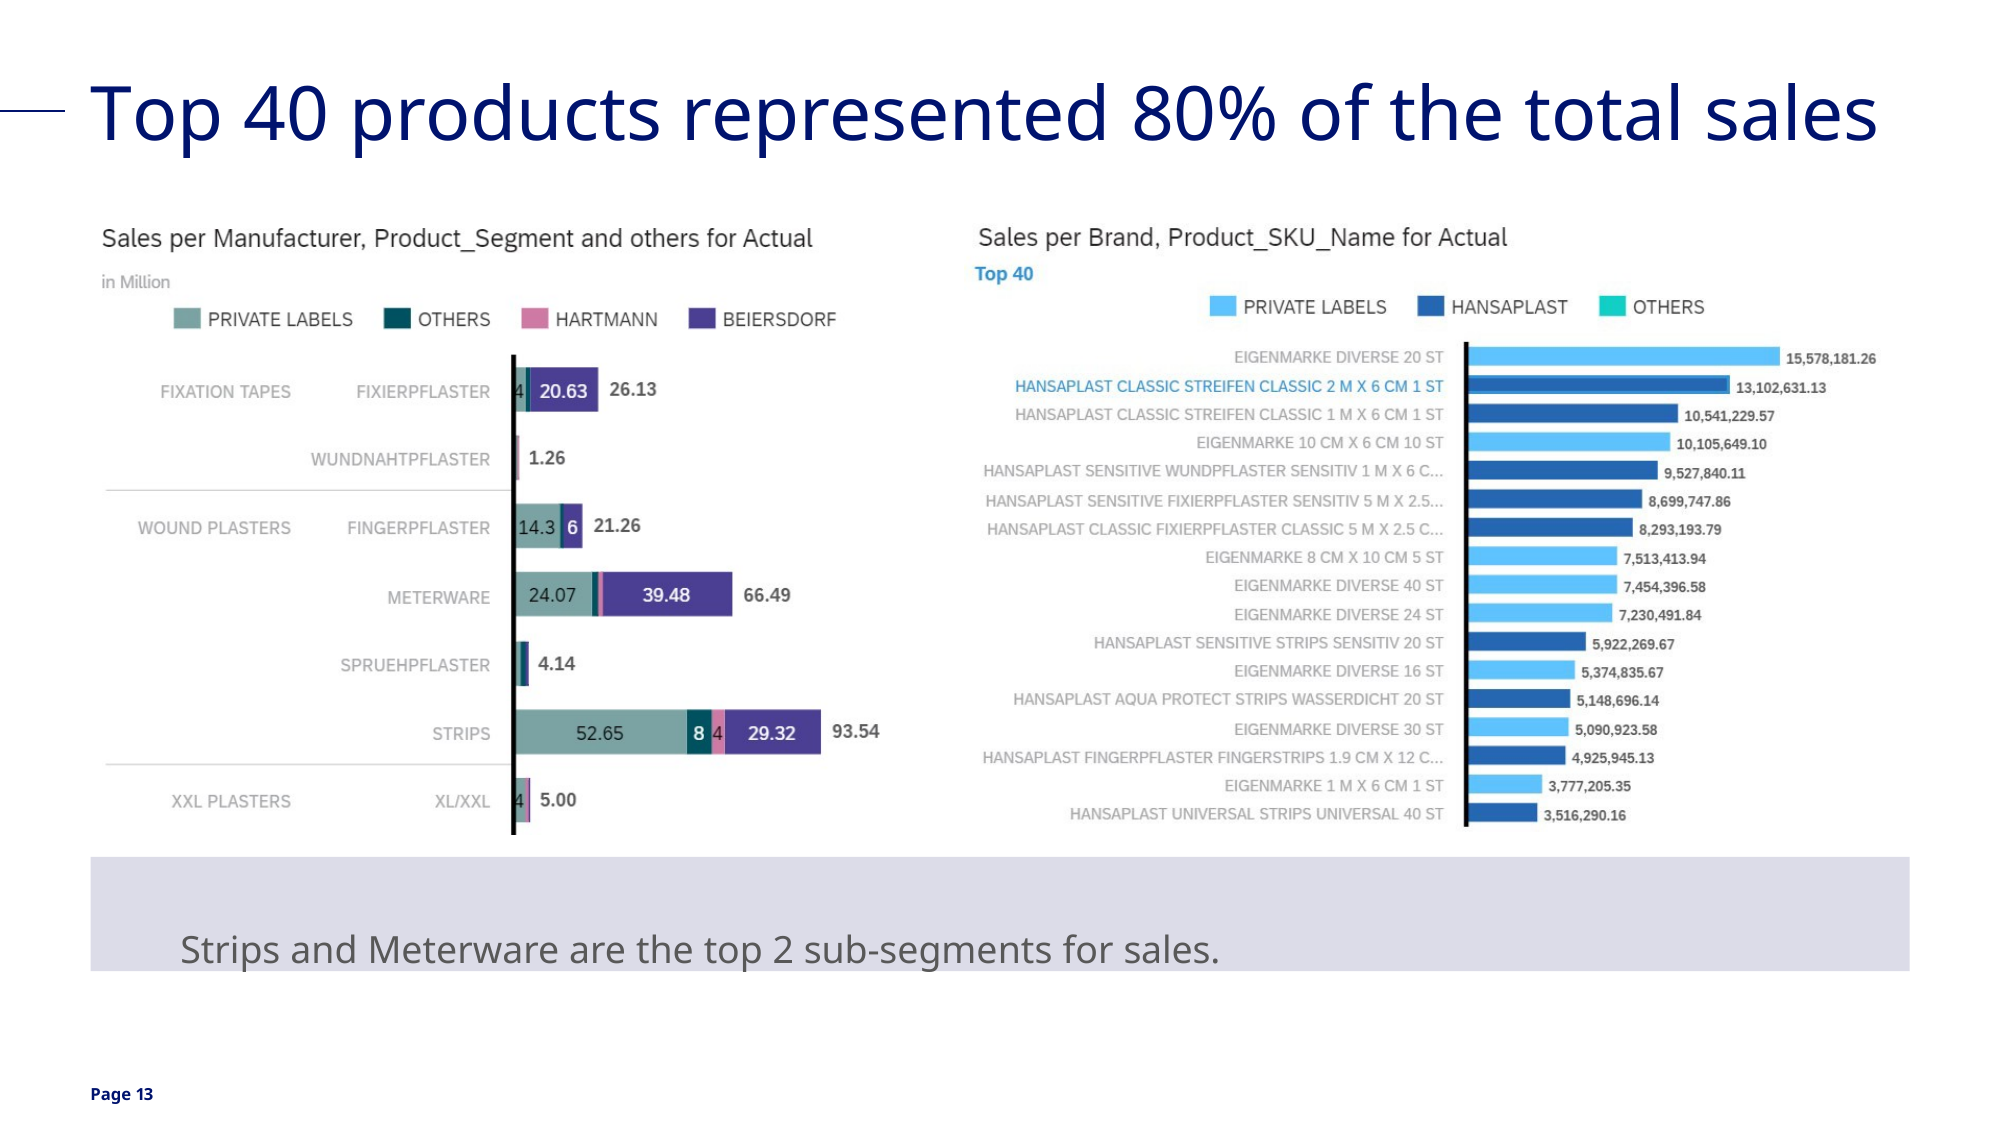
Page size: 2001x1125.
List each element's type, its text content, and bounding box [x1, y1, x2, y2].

text_box Strips and Meterware are the top 2 sub-segments for sales. [90, 856, 1910, 972]
slide_number Page 13 [88, 1079, 162, 1125]
picture [101, 228, 881, 835]
picture [963, 223, 1881, 832]
title Top 40 products represented 80% of the total sales [88, 42, 1975, 254]
